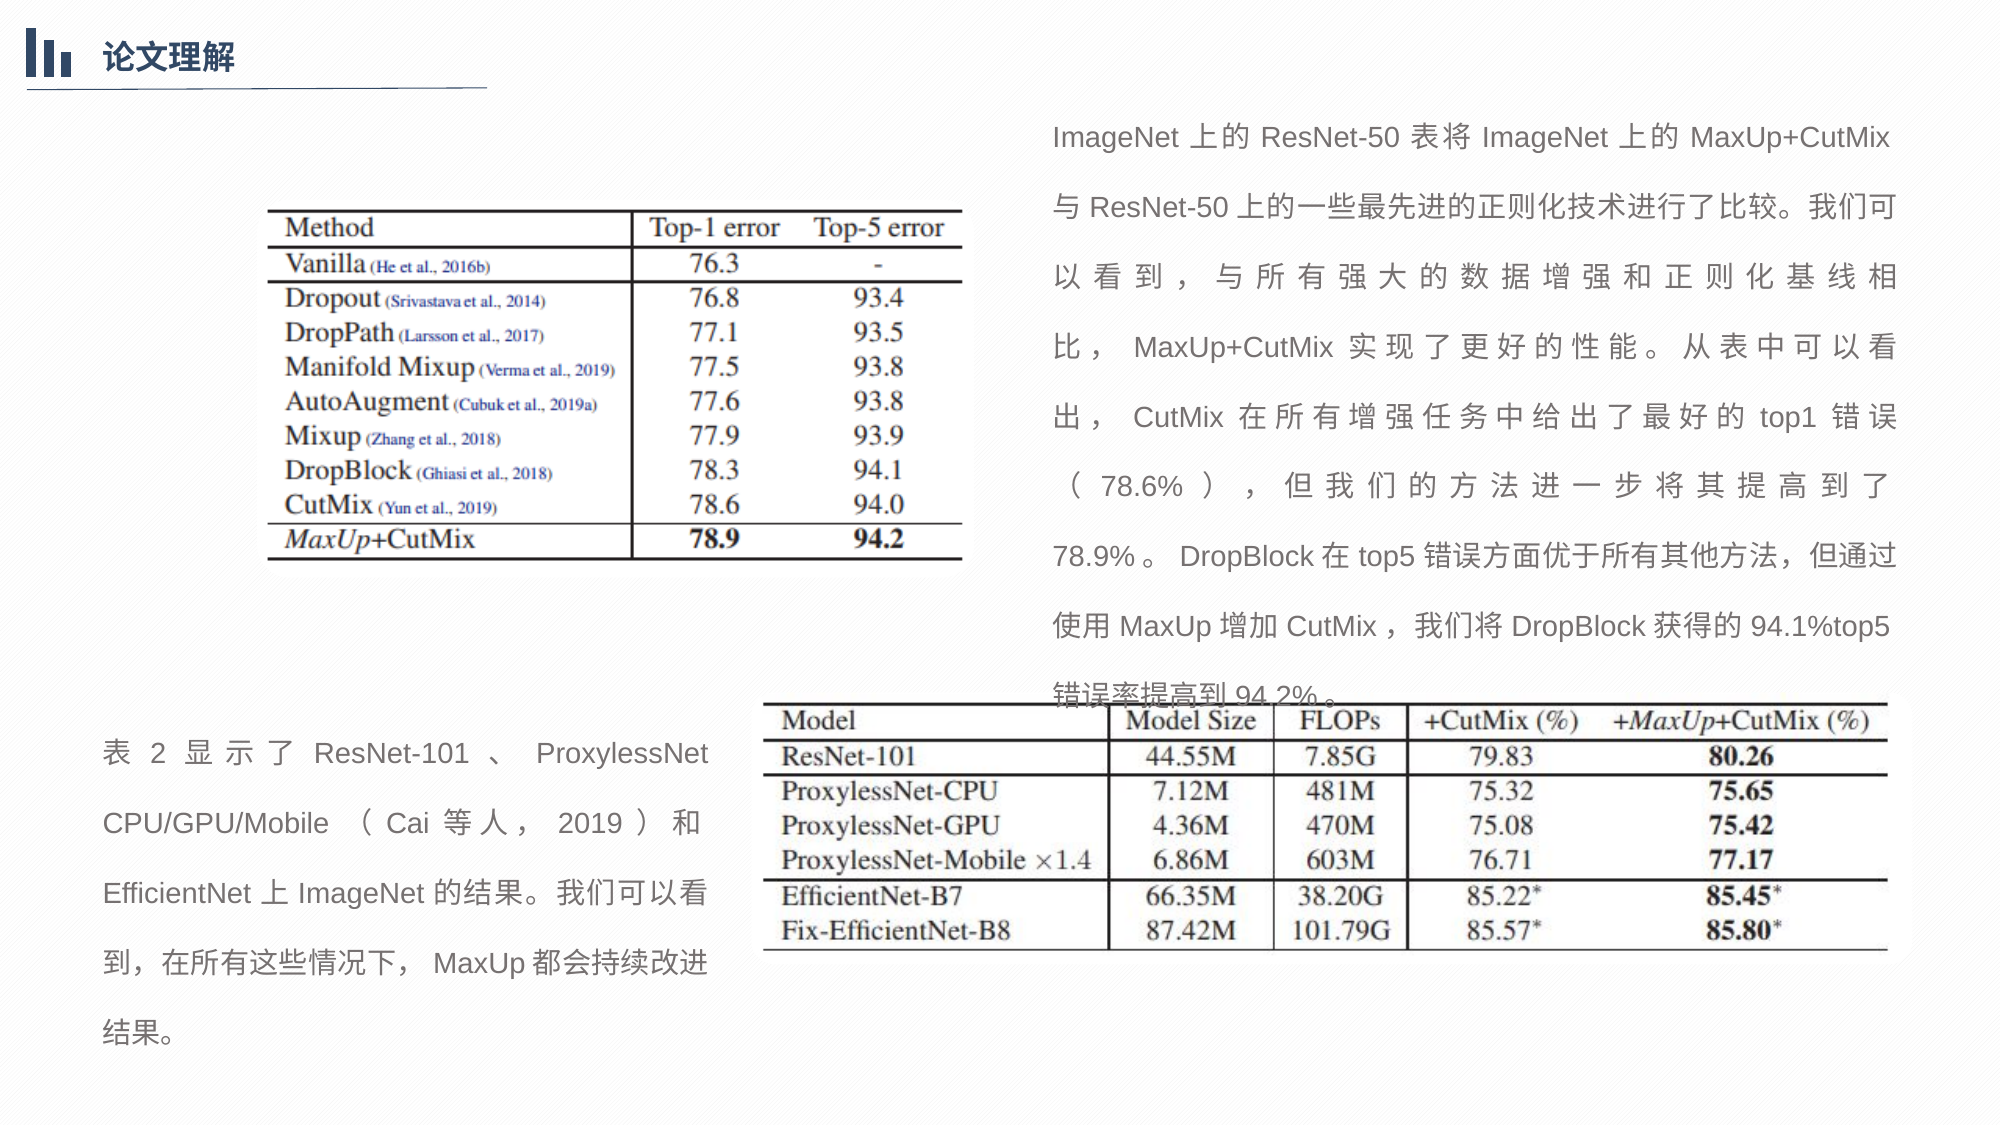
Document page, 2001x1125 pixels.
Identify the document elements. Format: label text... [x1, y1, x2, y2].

picture [751, 692, 1913, 965]
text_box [26, 29, 488, 90]
picture [257, 199, 975, 578]
text_box 表2显示了ResNet-101、ProxylessNet CPU/GPU/Mobile（Cai等人，2019）和EfficientNet上ImageNet的结果。我们可以看到，在所有这些情况下，MaxUp都会持续改进结果。 [87, 692, 724, 1057]
text_box ImageNet上的ResNet-50表将ImageNet上的MaxUp+CutMix与ResNet-50上的一些最先进的正则化技术进行了比较。我们可以看到，与所有强大的数据增强和正则化基线相比，MaxUp+CutMix实现了更好的性能。从表中可以看出，CutMix在所有增强任务中给出了最好的top1错误（78.6%），但我们的方法进一步将其提高到了78.9%。DropBlock在top5错误方面优于所有其他方法，但通过使用MaxUp增加CutMix，我们将DropBlock获得的94.1%top5错误率提高到94.2%。 [1037, 75, 1913, 692]
